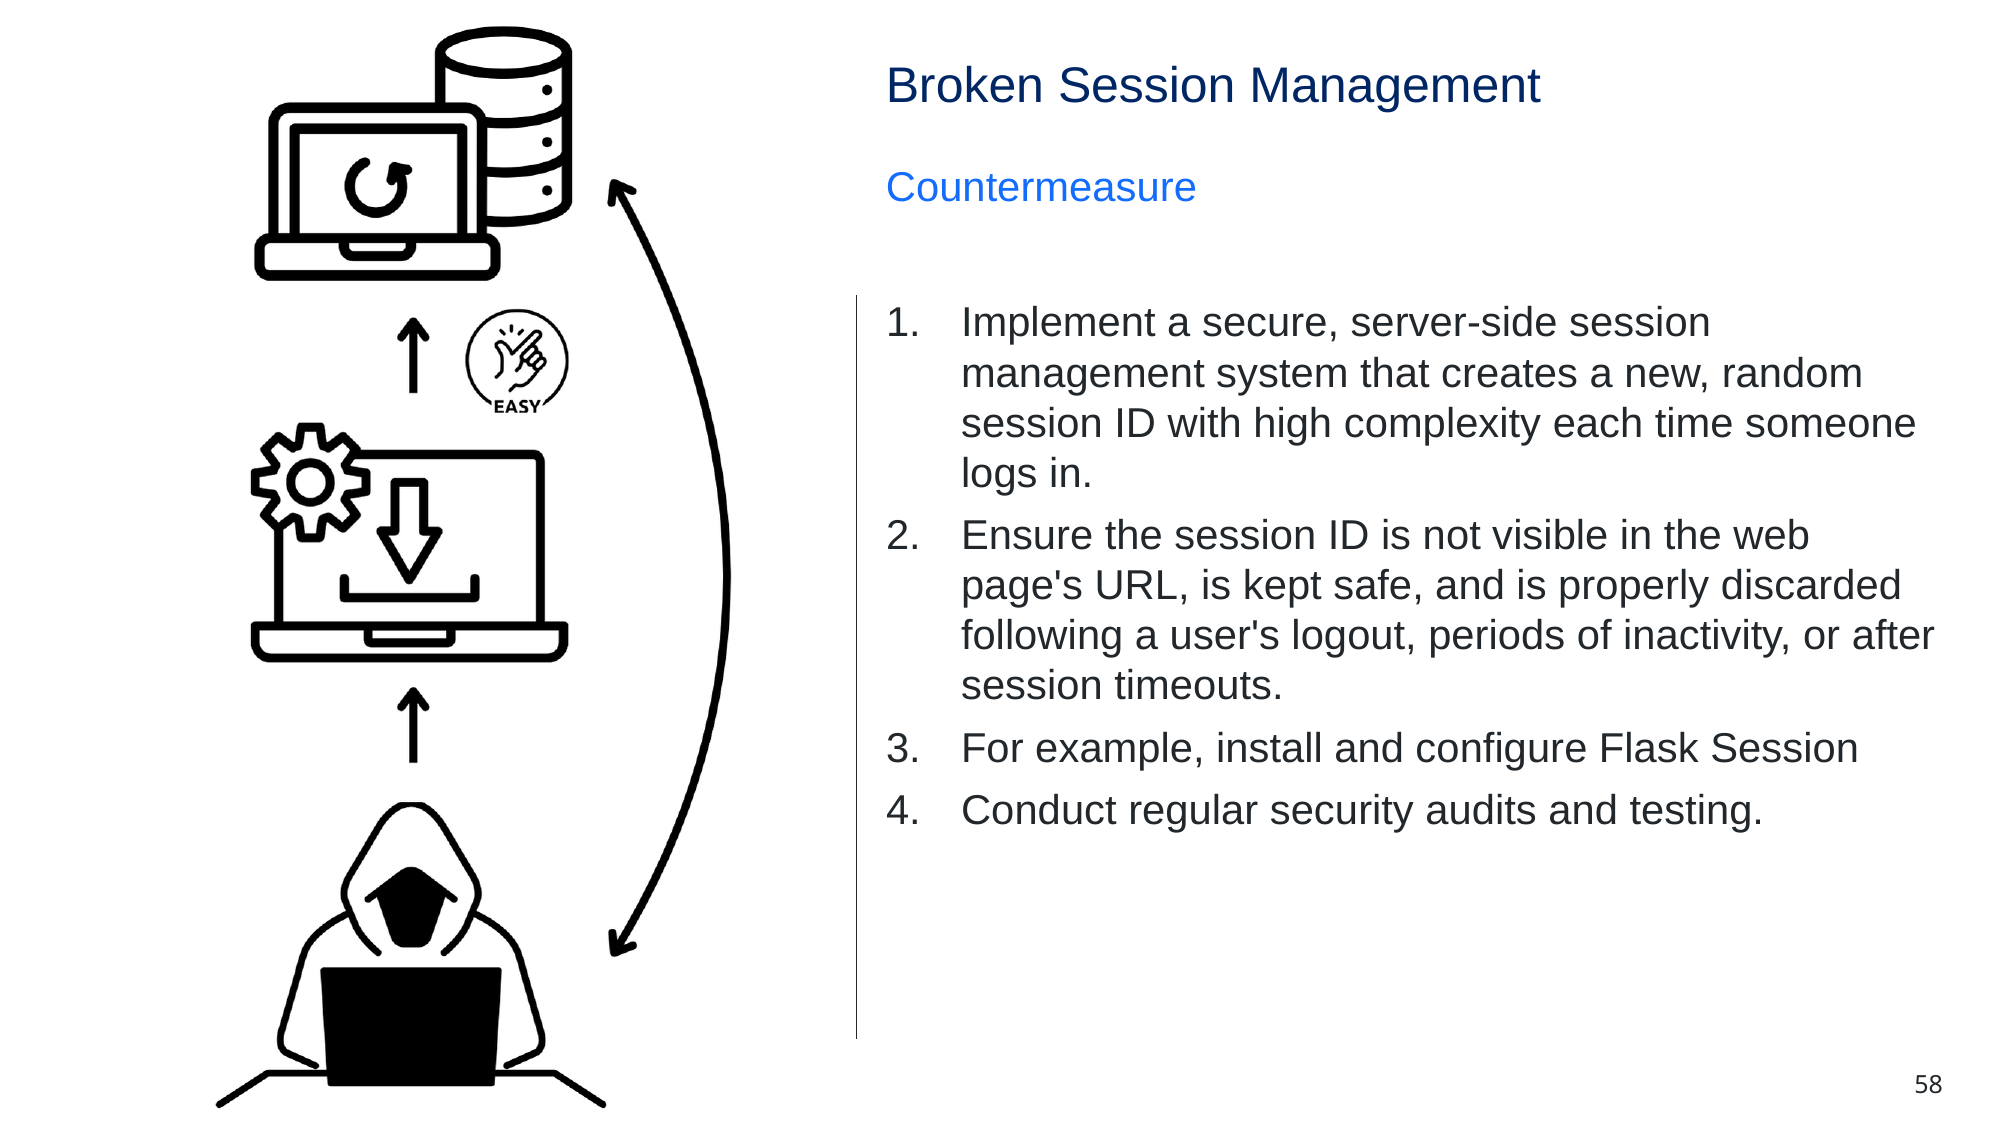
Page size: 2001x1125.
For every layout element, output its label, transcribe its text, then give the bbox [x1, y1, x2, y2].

title Broken Session Management [885, 59, 1937, 150]
picture [0, 0, 827, 1125]
slide_number 58 [1824, 1068, 1943, 1099]
list Countermeasure [885, 161, 1937, 210]
list Implement a secure, server-side session management system that creates a new, random session ID with high complexity each time someone logs in. Ensure the session ID is not visible in the web page's URL, is kept safe, and is properly discarded following a user's logout, periods of inactivity, or after session timeouts. For example, install and configure Flask Session Conduct regular security audits and testing. [885, 295, 1937, 1040]
